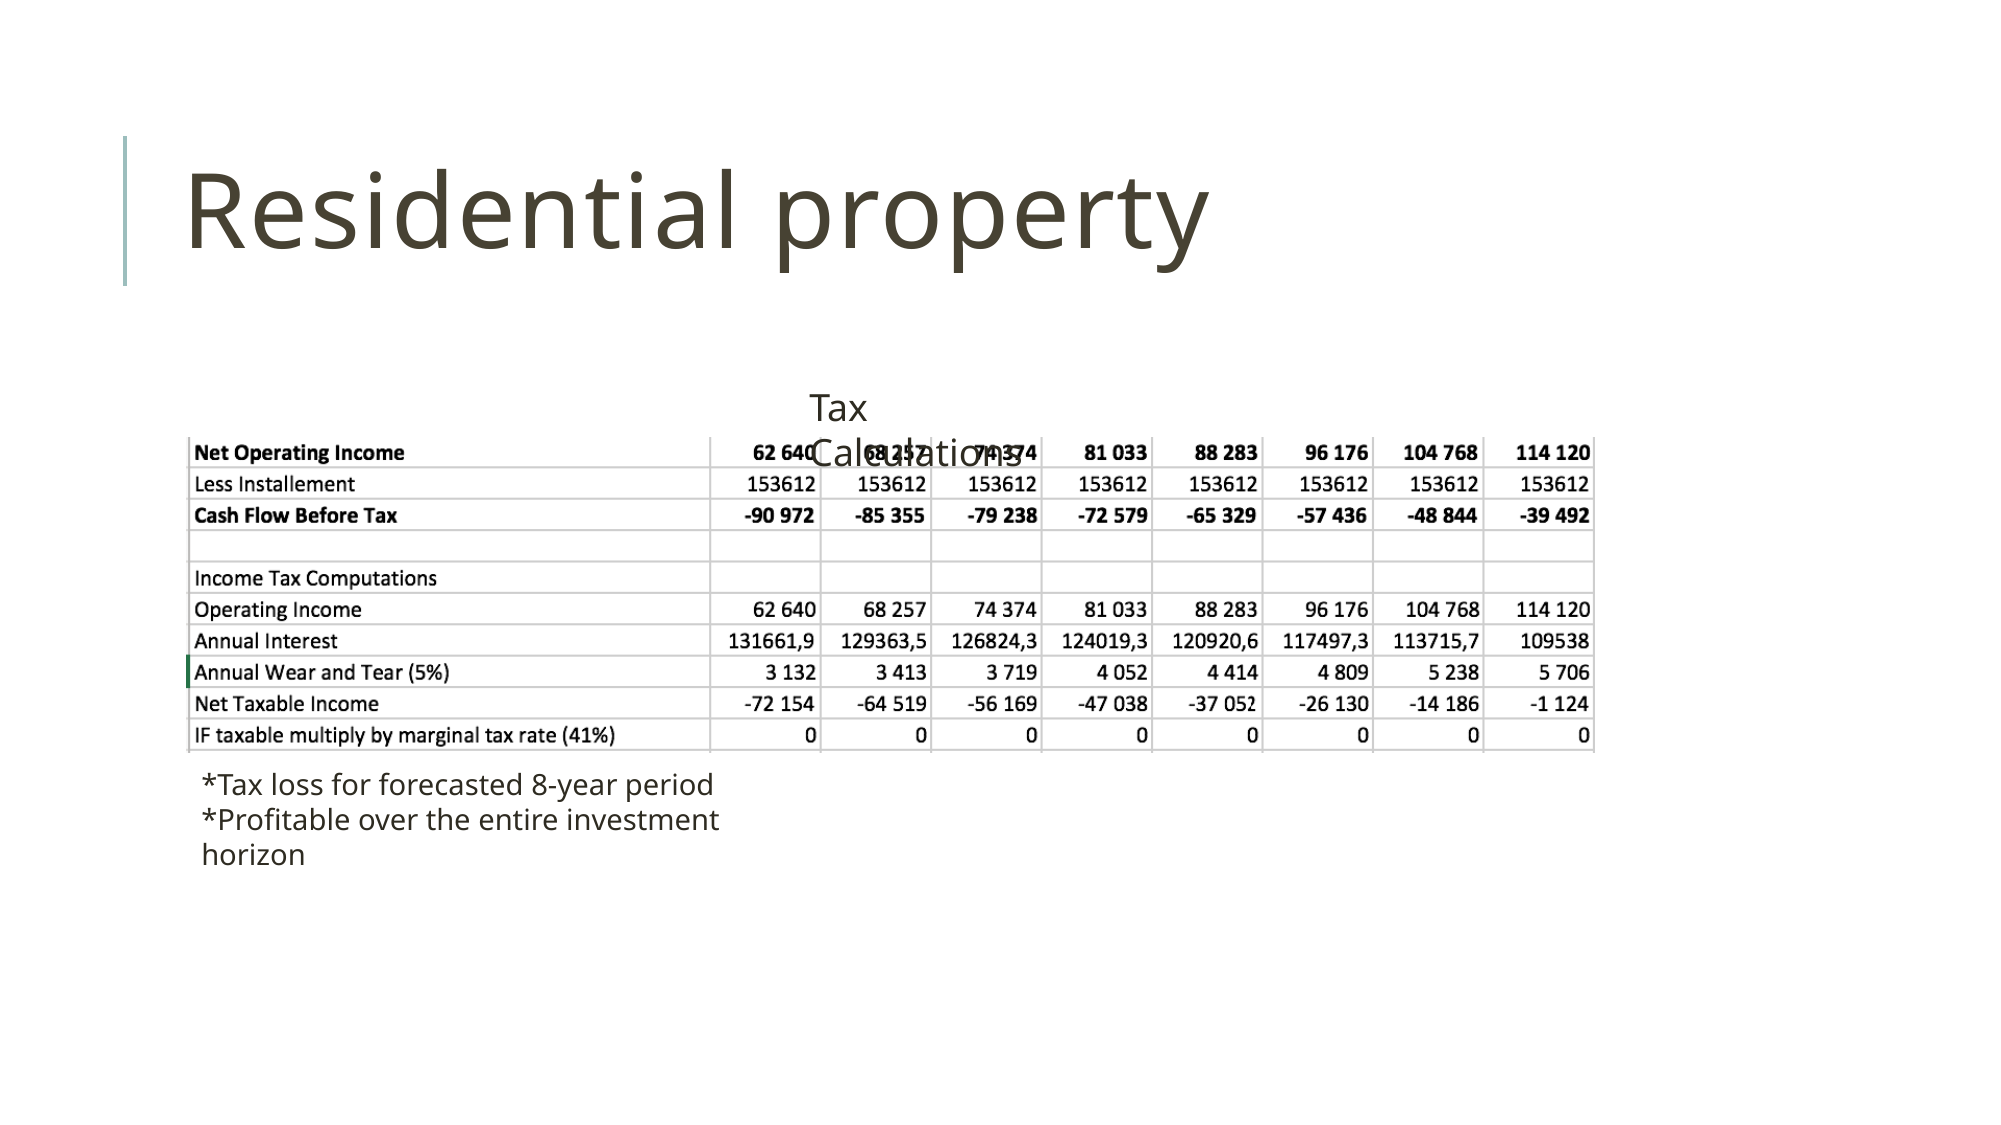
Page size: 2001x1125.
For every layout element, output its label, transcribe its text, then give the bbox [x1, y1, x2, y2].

text_box Tax Calculations [794, 377, 1068, 432]
title Residential property [168, 96, 1763, 342]
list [186, 437, 1595, 753]
text_box *Tax loss for forecasted 8-year period *Profitable over the entire investment horizon [186, 760, 745, 879]
